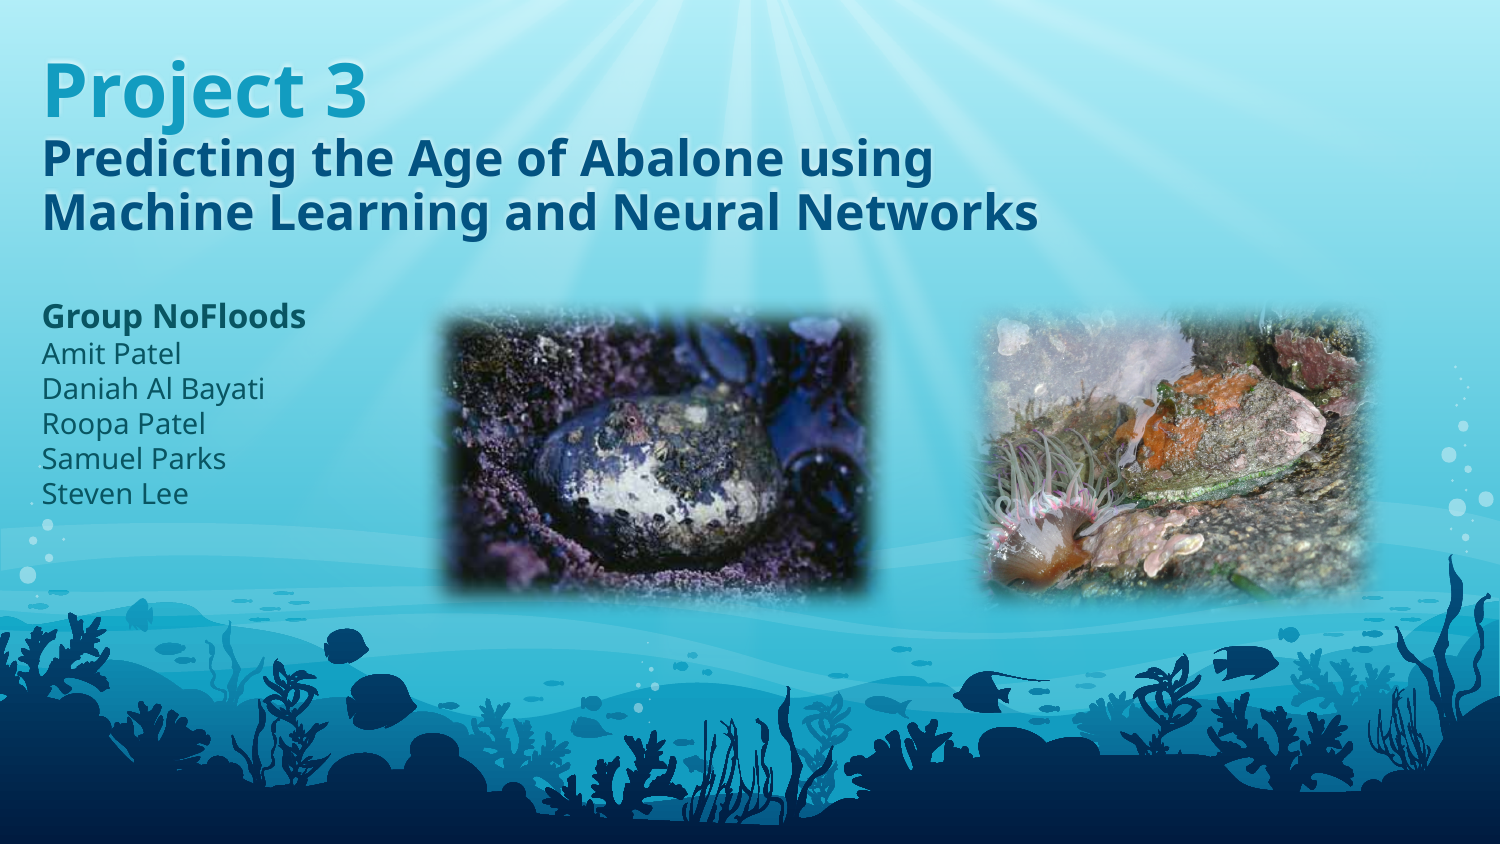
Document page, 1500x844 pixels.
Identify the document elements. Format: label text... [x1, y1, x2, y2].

picture [419, 295, 895, 619]
picture [958, 295, 1390, 619]
subtitle Group NoFloods Amit Patel Daniah Al Bayati Roopa Patel Samuel Parks Steven Lee [41, 295, 1235, 680]
title Project 3 Predicting the Age of Abalone using Machine Learning and Neural Networks [41, 24, 1235, 242]
